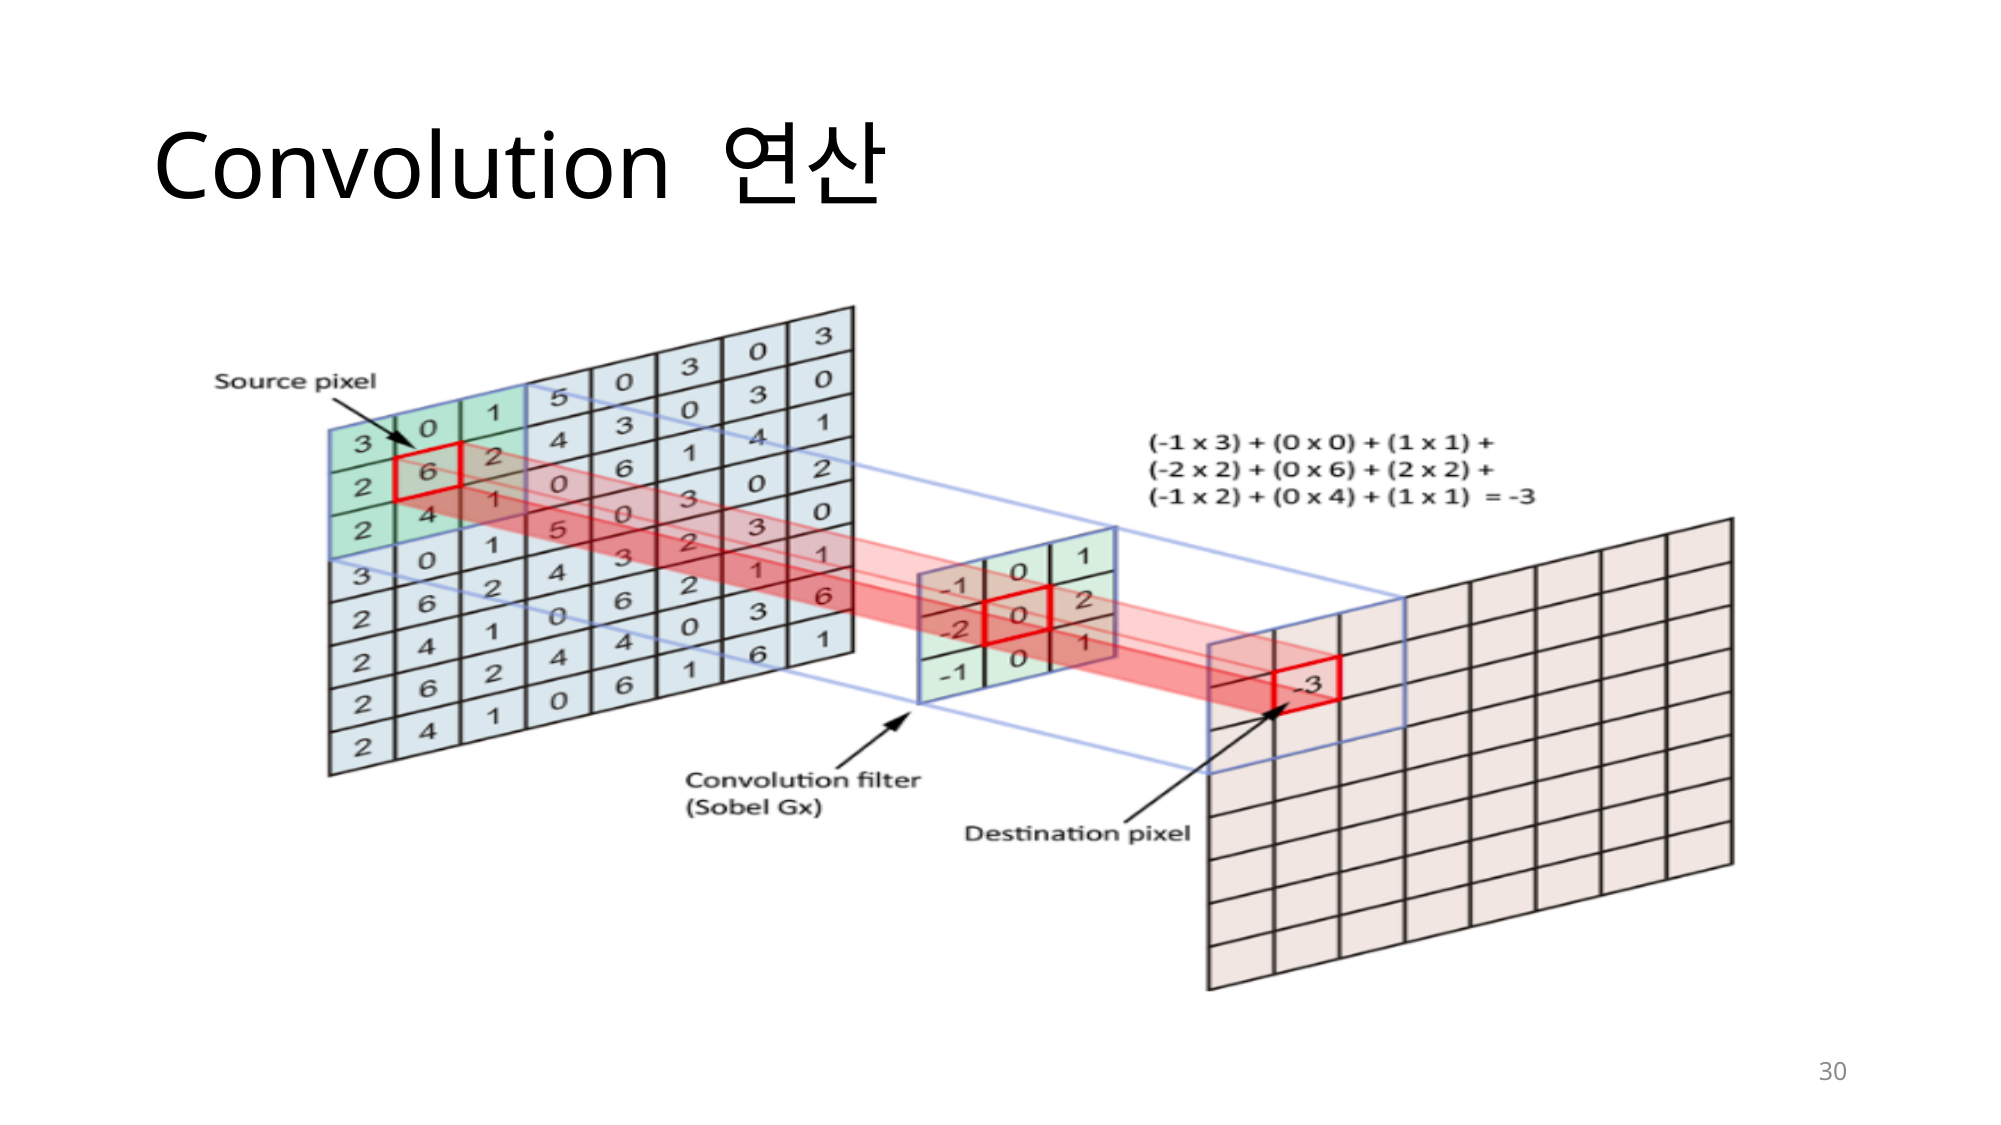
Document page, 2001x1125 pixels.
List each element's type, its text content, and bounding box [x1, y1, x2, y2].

title Convolution 연산 [137, 59, 1863, 278]
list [137, 299, 1863, 1014]
slide_number 30 [1412, 1042, 1863, 1103]
